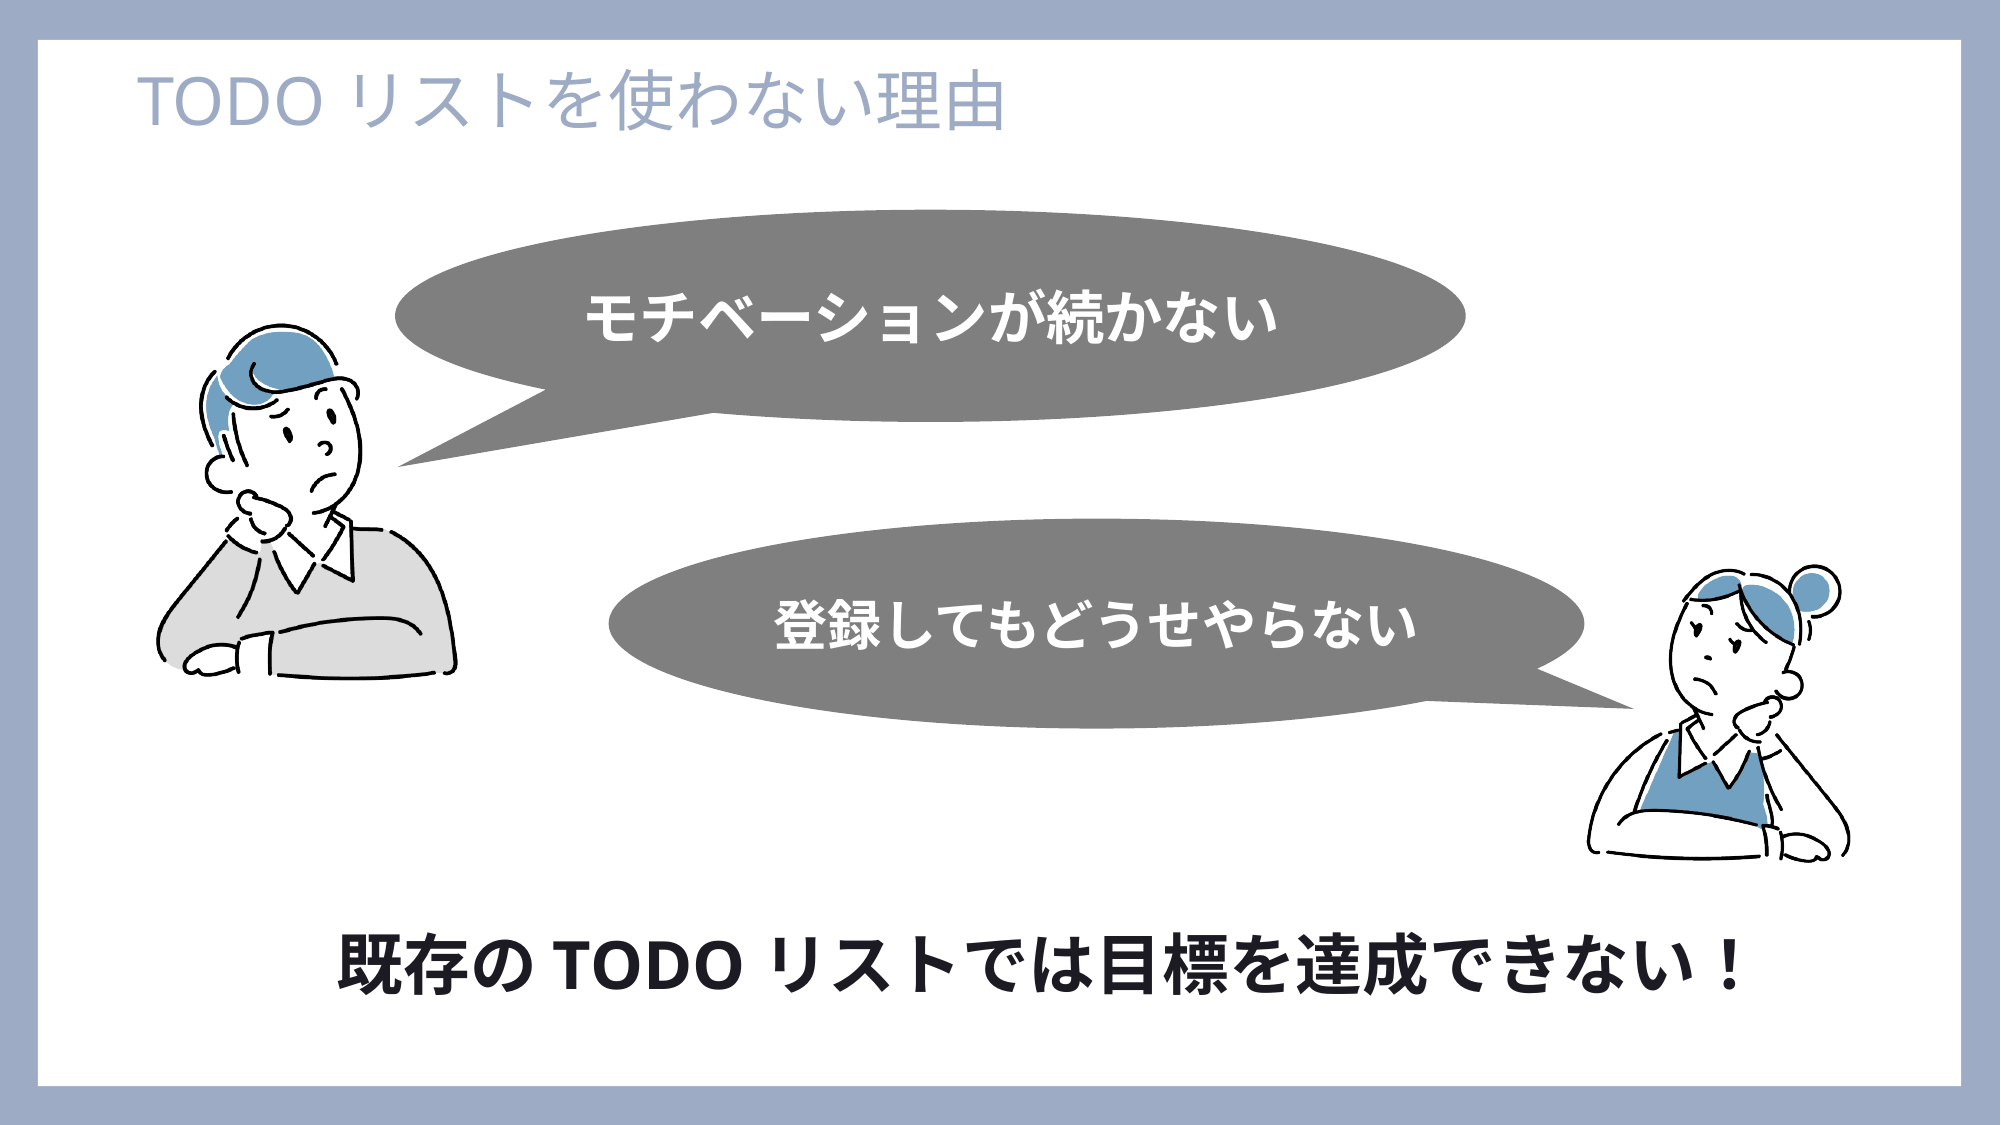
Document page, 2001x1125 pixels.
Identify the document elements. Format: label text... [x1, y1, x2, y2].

picture [1515, 507, 1937, 928]
title TODOリストを使わない理由 [117, 47, 1843, 276]
picture [63, 276, 535, 748]
text_box 登録してもどうせやらない [608, 518, 1510, 729]
text_box モチベーションが続かない [436, 209, 1466, 443]
text_box 既存のTODOリストでは目標を達成できない！ [321, 915, 1843, 1010]
